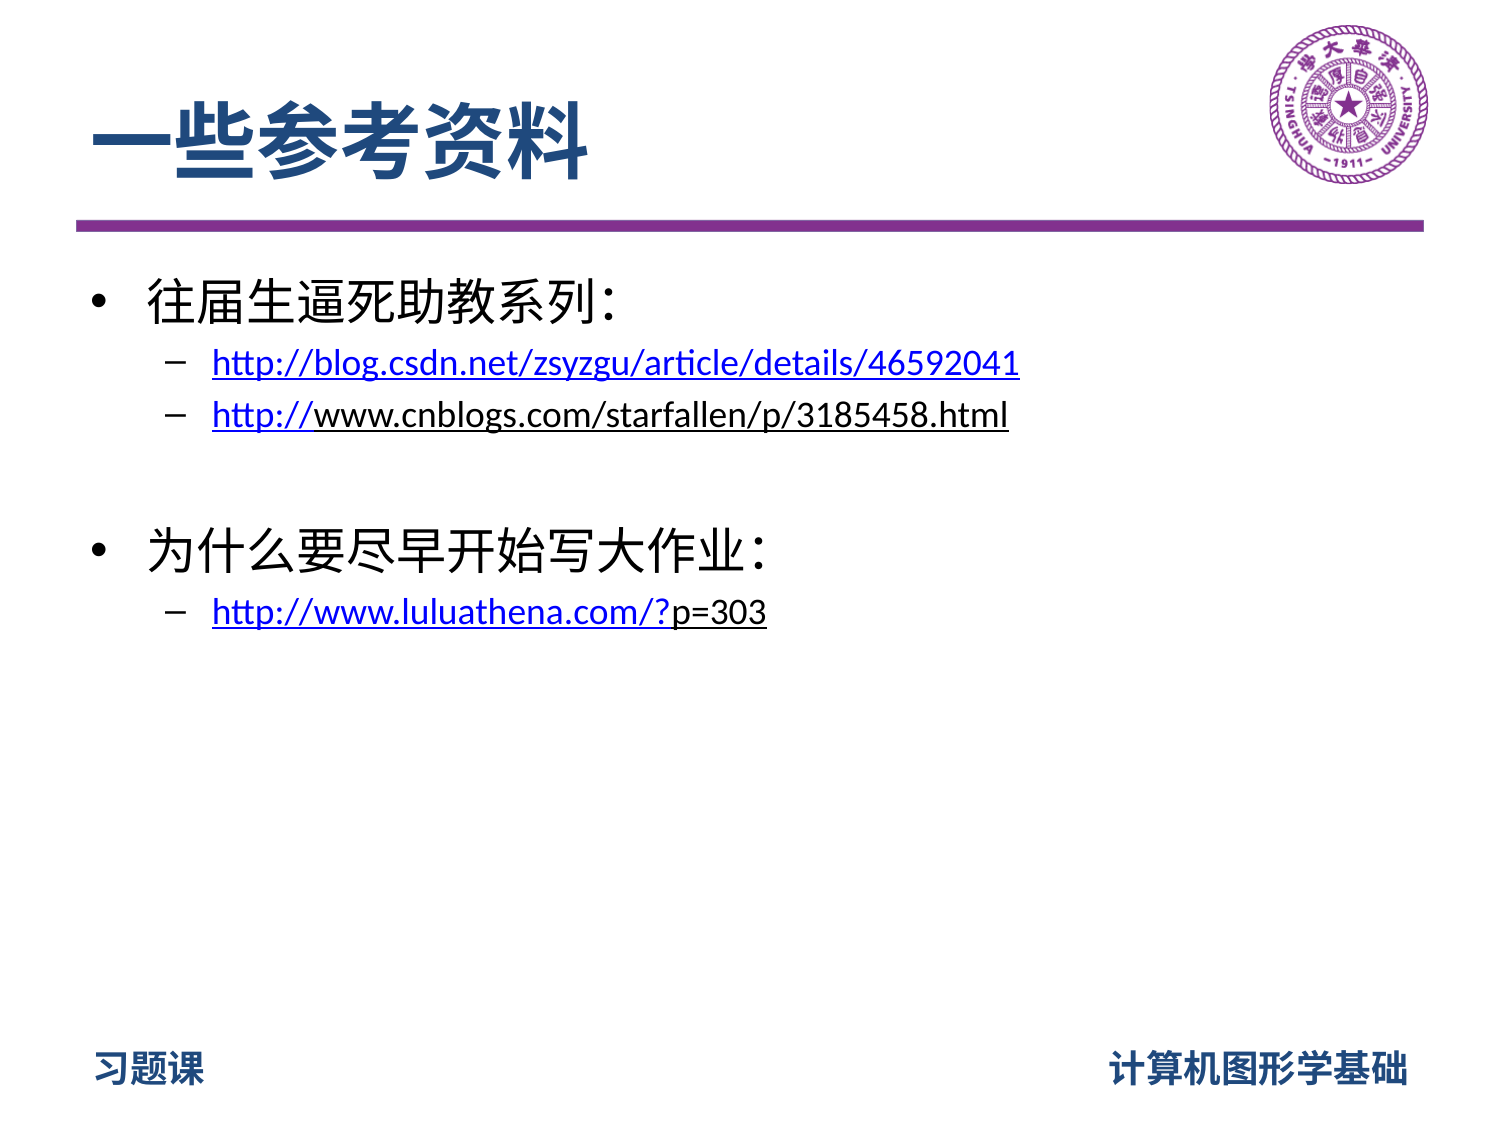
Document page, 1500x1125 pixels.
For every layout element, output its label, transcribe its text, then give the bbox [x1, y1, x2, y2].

list 往届生逼死助教系列： http://blog.csdn.net/zsyzgu/article/details/46592041 http://www.cnblogs.com/starfallen/p/3185458.html 为什么要尽早开始写大作业： http://www.luluathena.com/?p=303 [75, 262, 1425, 1005]
picture [1269, 25, 1429, 185]
title 一些参考资料 [75, 45, 1258, 233]
